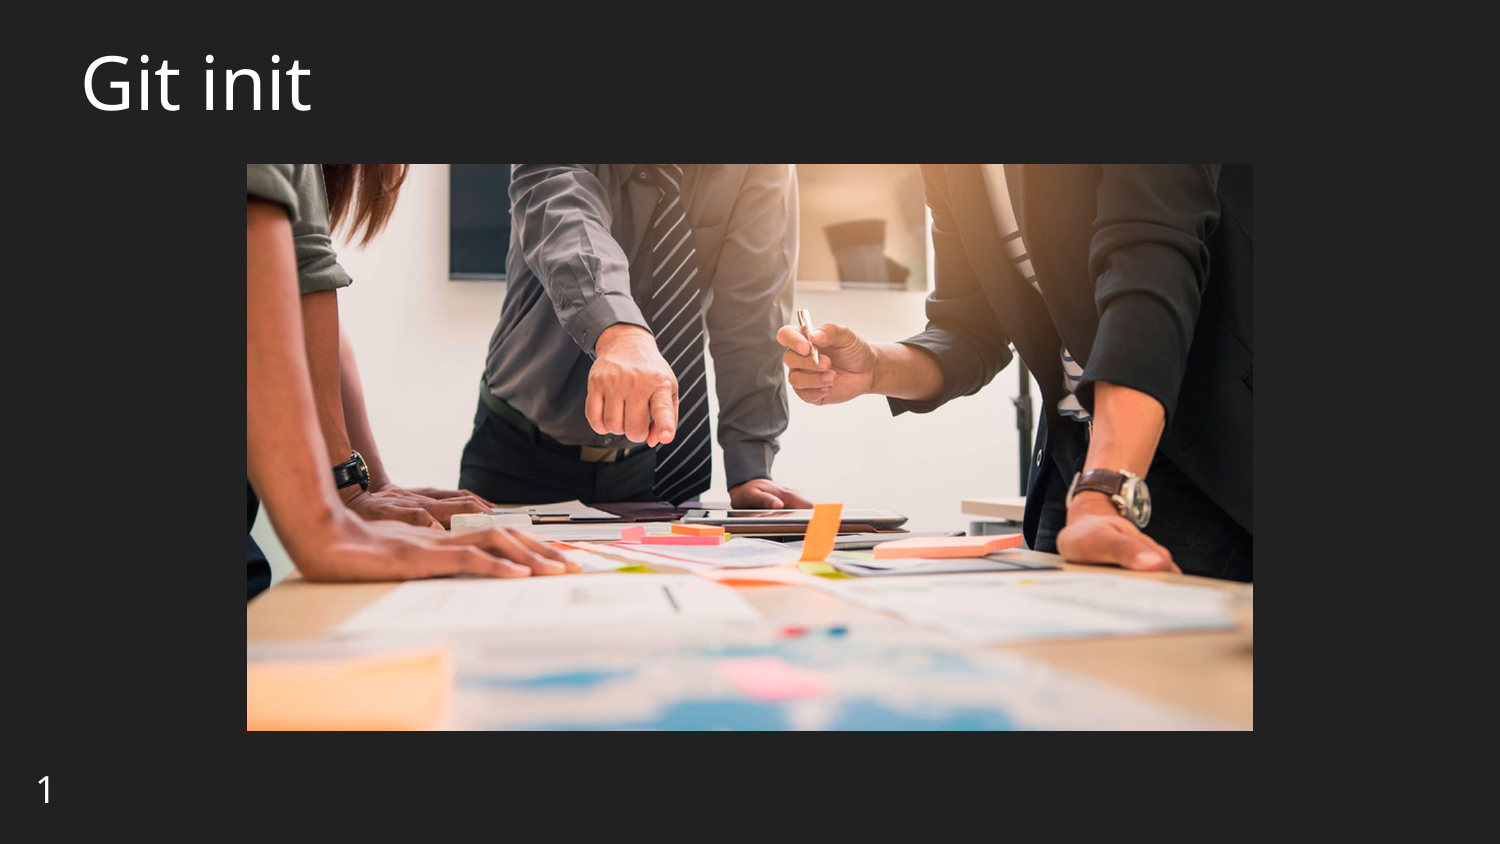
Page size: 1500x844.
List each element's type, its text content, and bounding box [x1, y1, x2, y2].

picture [246, 163, 1254, 731]
title 1 [20, 743, 124, 827]
title Git init [34, 20, 360, 140]
